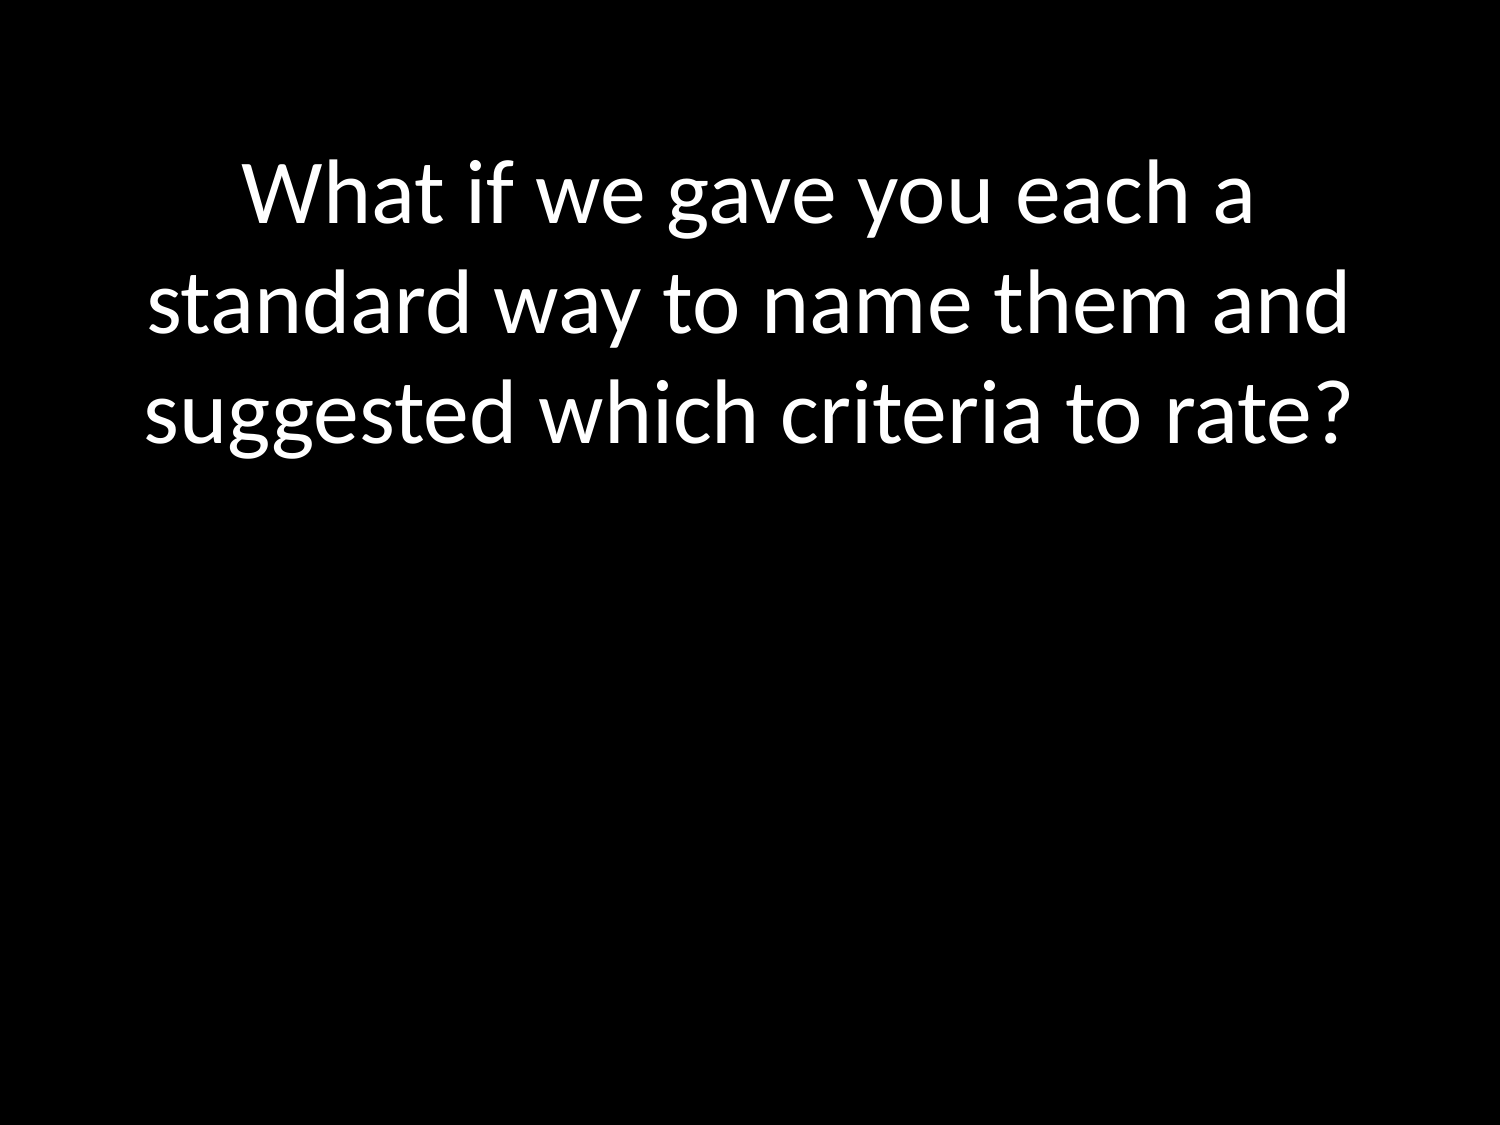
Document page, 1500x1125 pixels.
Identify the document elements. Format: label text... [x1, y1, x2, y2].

text_box What if we gave you each a standard way to name them and suggested which criteria to rate? [68, 124, 1432, 470]
